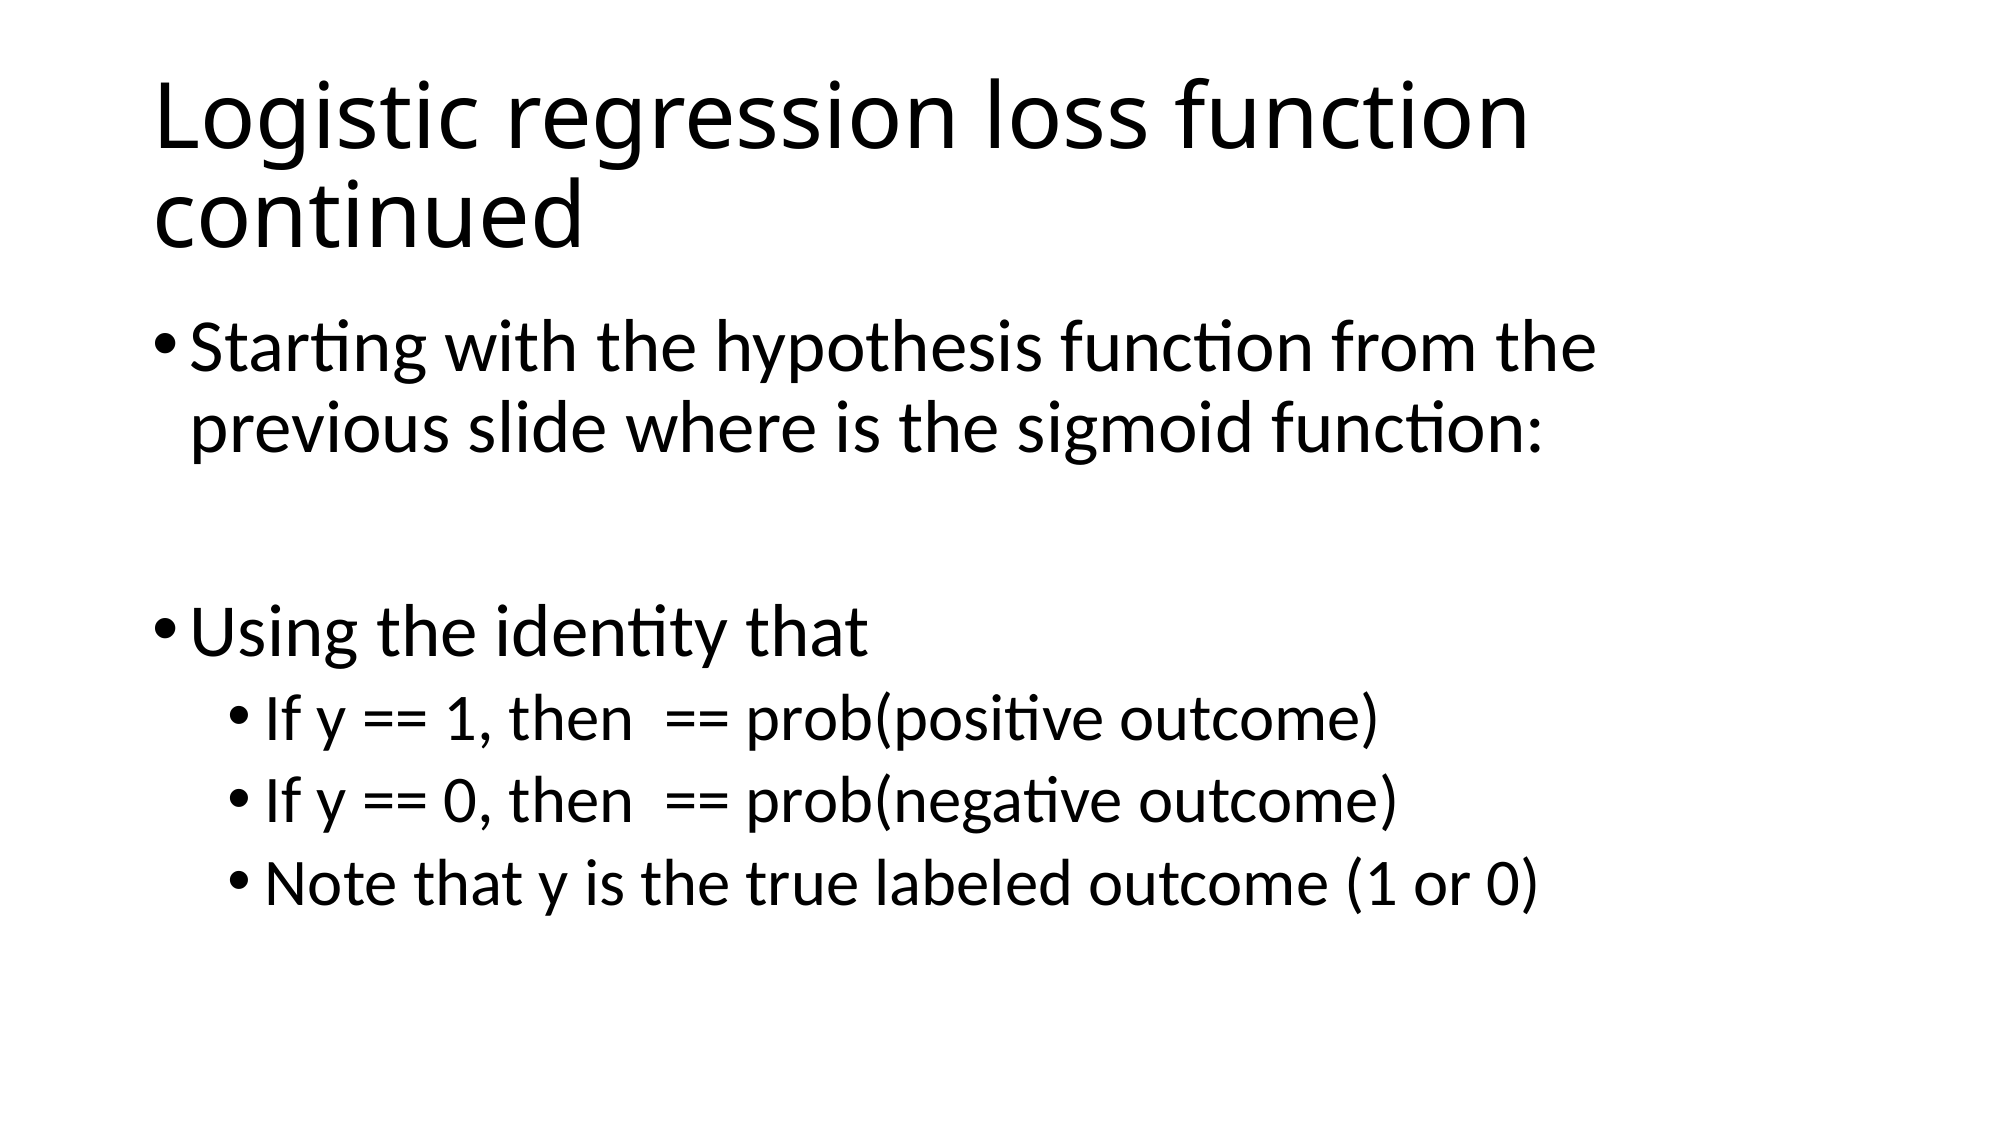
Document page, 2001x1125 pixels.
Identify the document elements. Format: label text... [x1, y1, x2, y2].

title Logistic regression loss function continued [137, 59, 1863, 278]
